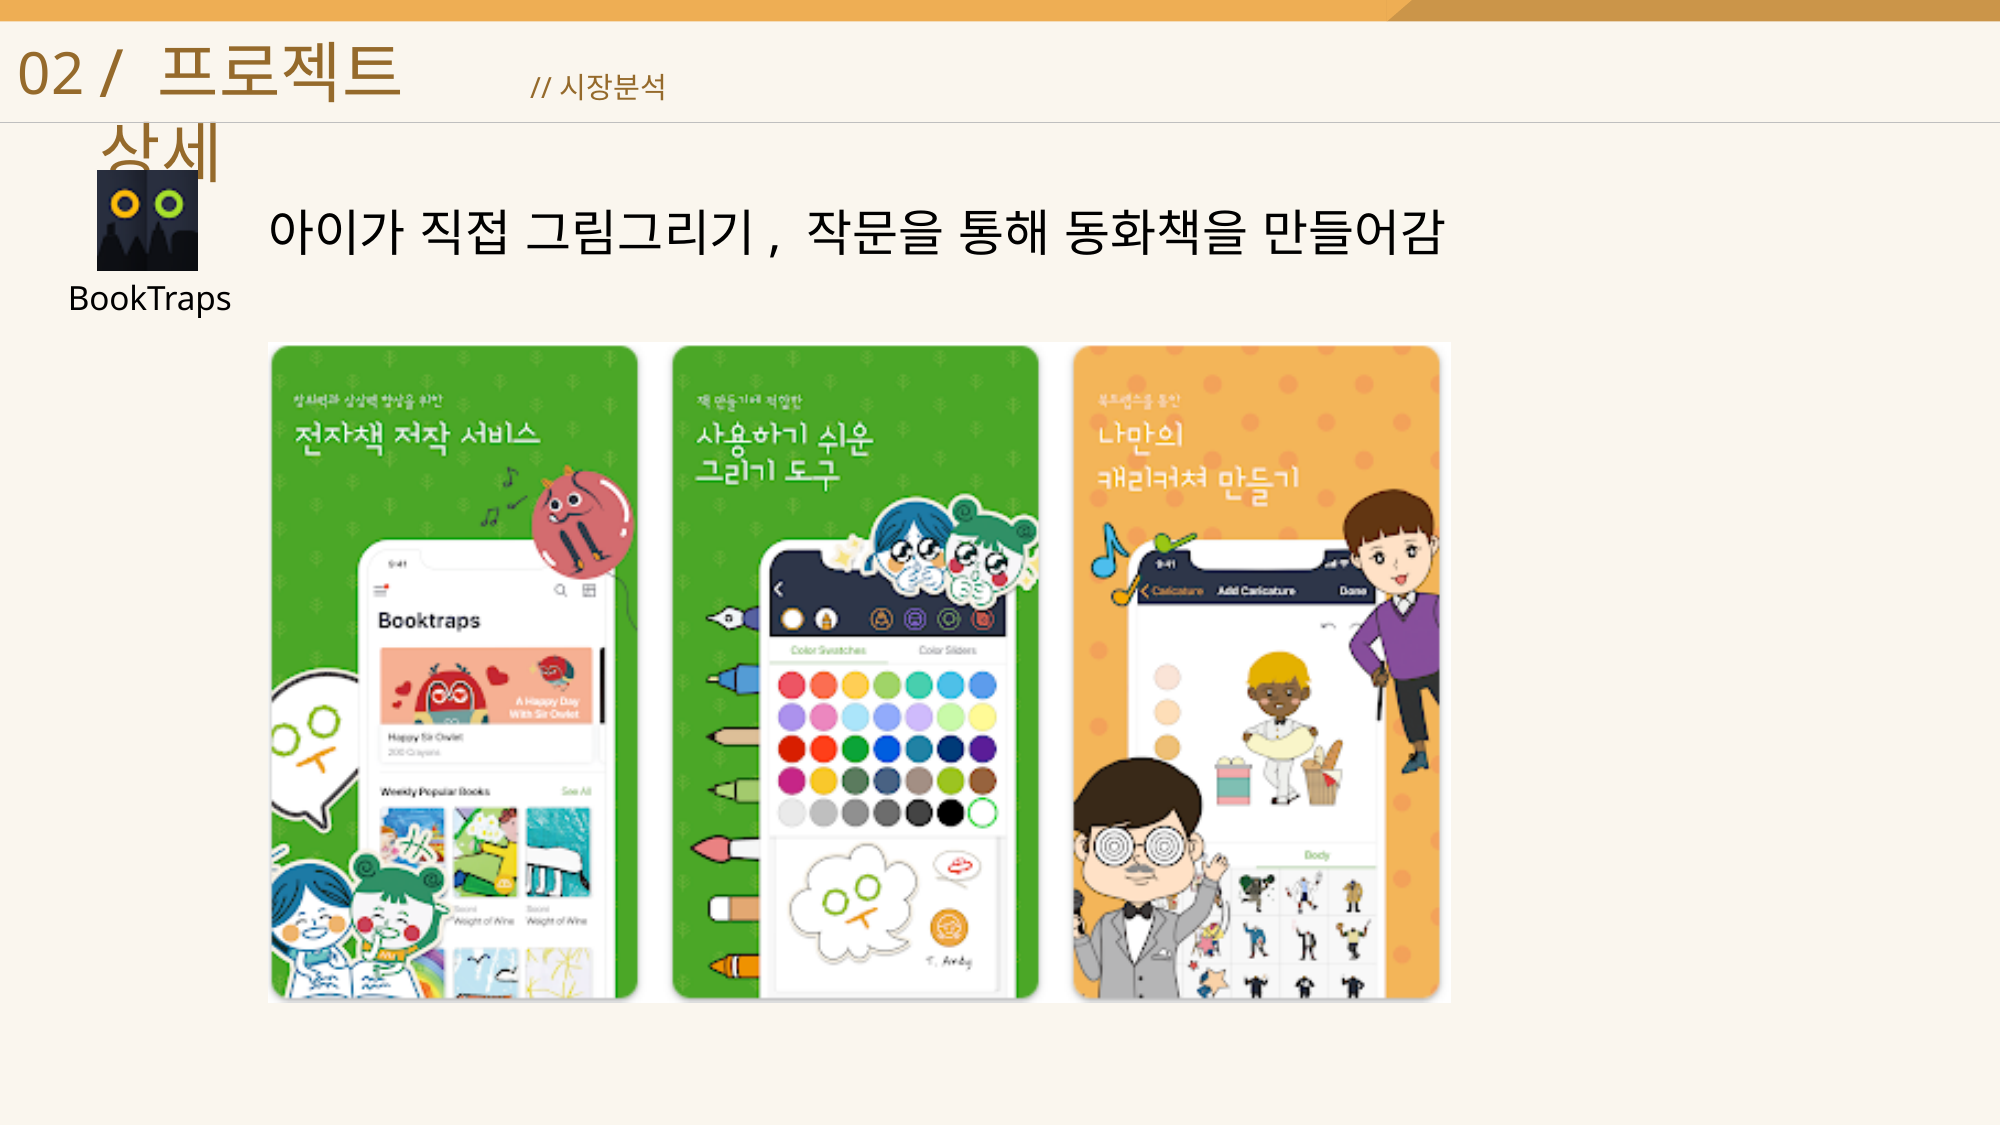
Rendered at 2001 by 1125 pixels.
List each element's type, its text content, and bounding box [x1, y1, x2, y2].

text_box //시장분석 [551, 62, 682, 112]
text_box 아이가 직접 그림그리기, 작문을 통해 동화책을 만들어감 [253, 194, 1462, 270]
picture [268, 342, 1451, 1003]
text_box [51, 170, 250, 326]
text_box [0, 23, 551, 120]
